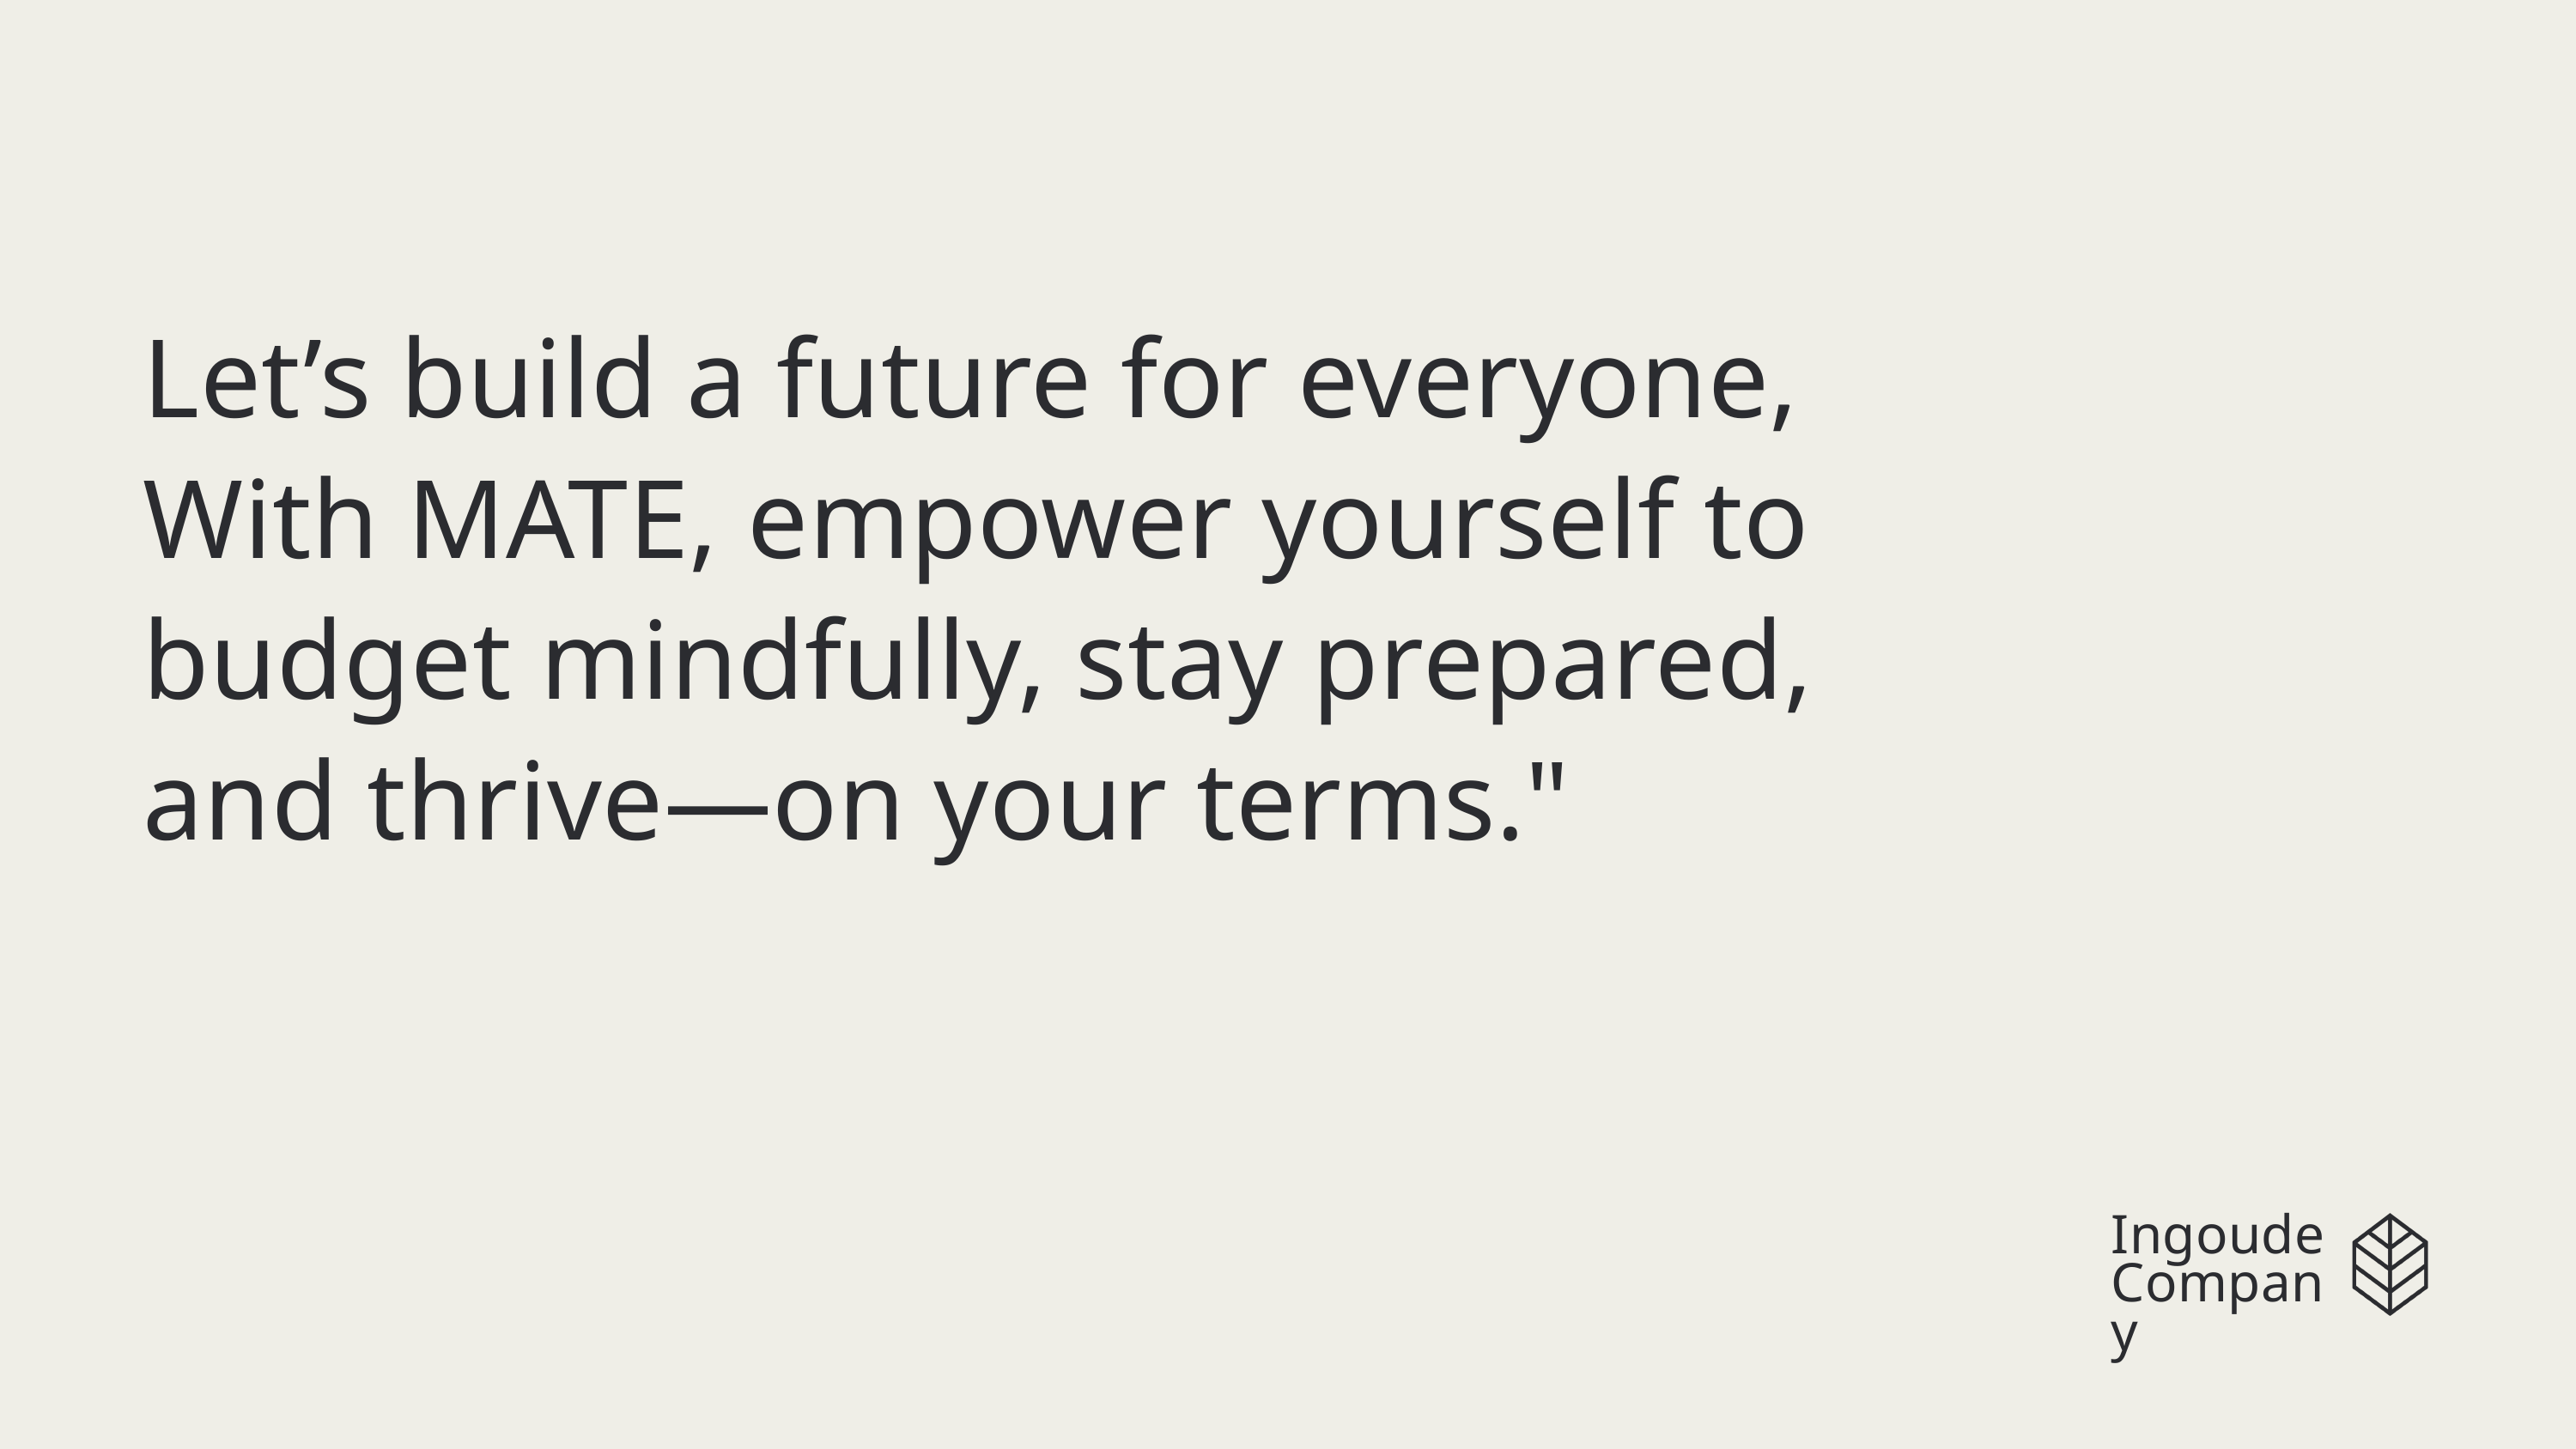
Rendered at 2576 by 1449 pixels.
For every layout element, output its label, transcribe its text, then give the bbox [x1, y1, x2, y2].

text_box [2352, 1213, 2428, 1316]
text_box Ingoude Company [2111, 1215, 2349, 1361]
text_box Let’s build a future for everyone, With MATE, empower yourself to budget mindfully, stay prepared, and thrive—on your terms." [143, 298, 2004, 862]
